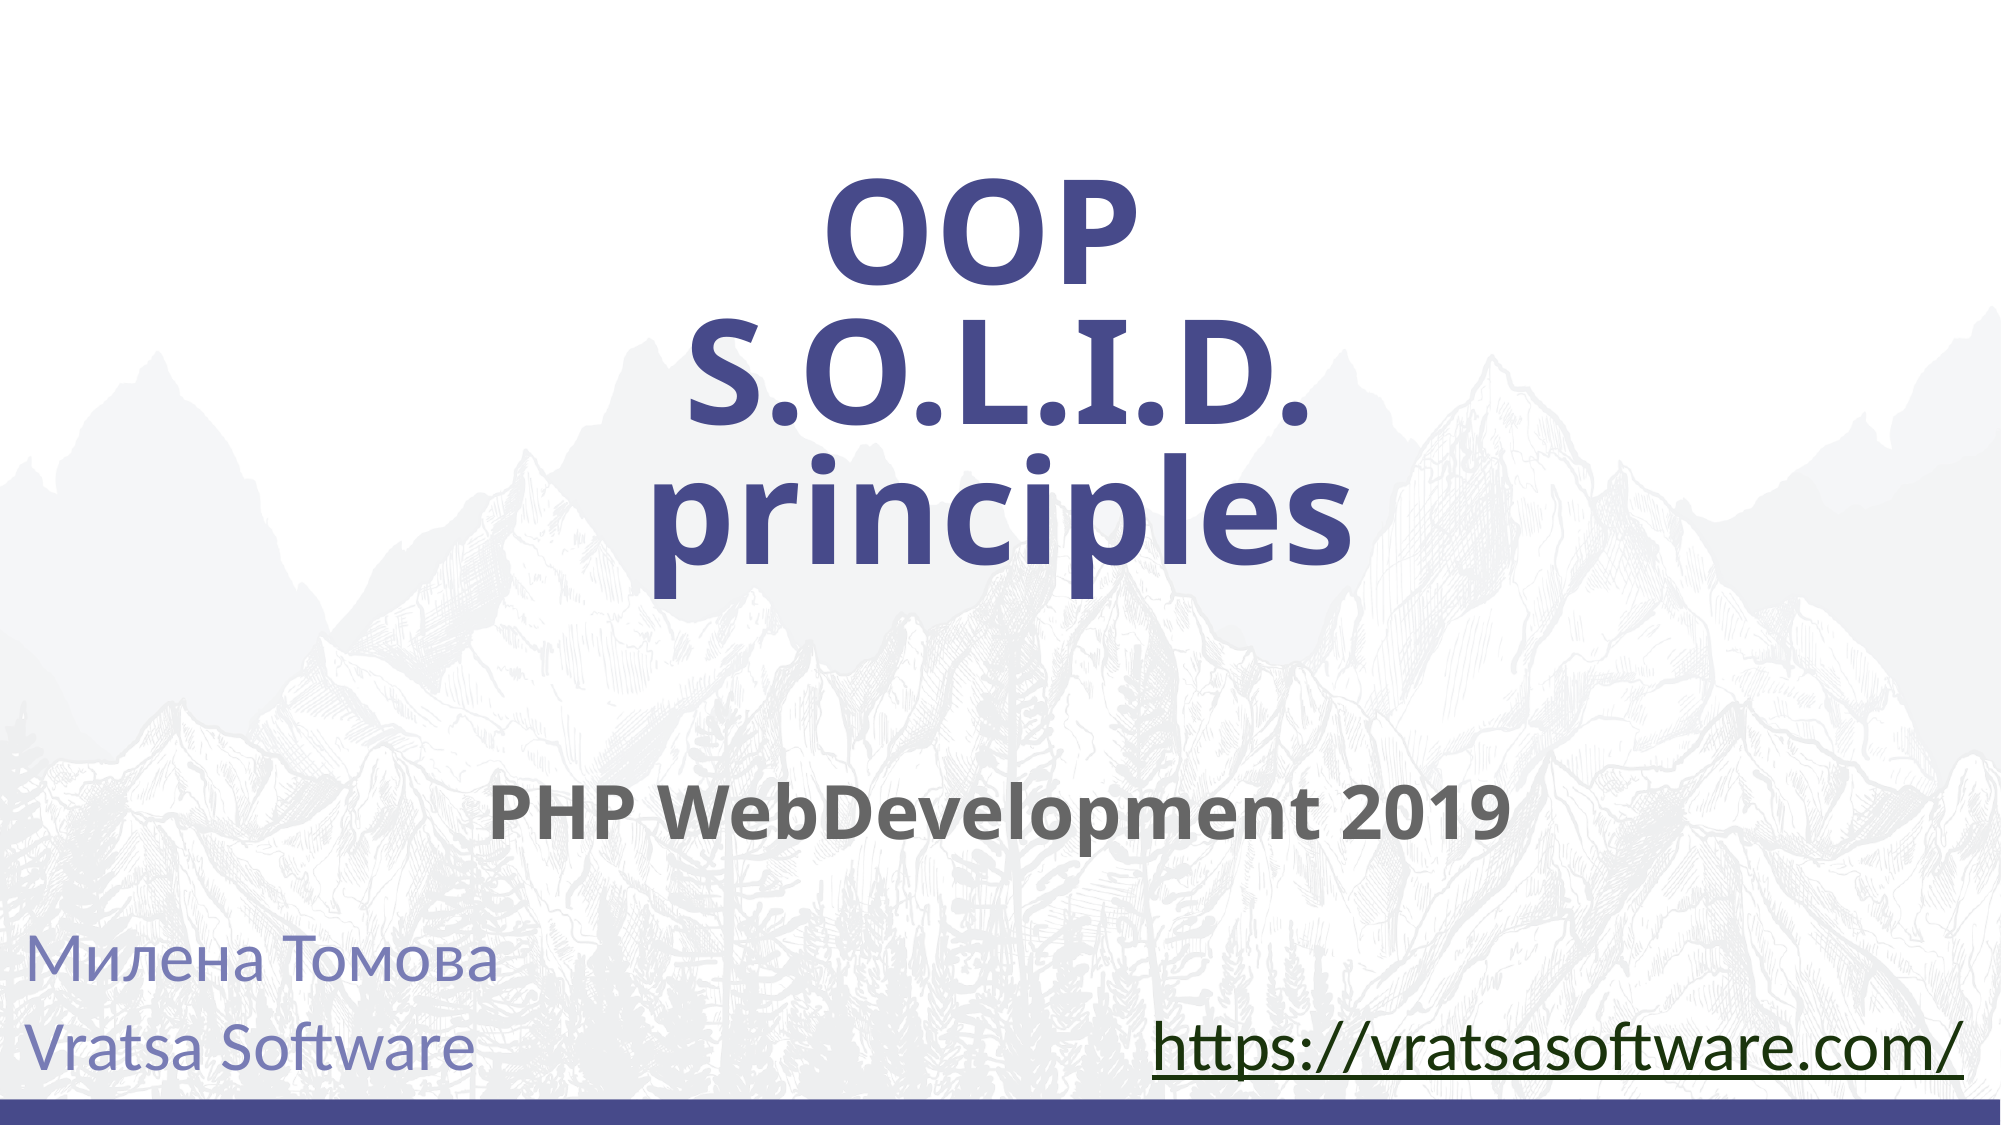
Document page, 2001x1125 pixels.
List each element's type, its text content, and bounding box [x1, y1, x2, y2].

title OOP S.O.L.I.D. principles [163, 54, 1837, 739]
list Милена Томова Vratsa Software [18, 880, 1005, 1091]
text_box PHP WebDevelopment 2019 [100, 754, 1900, 865]
list https://vratsasoftware.com/ [1005, 917, 1987, 1091]
